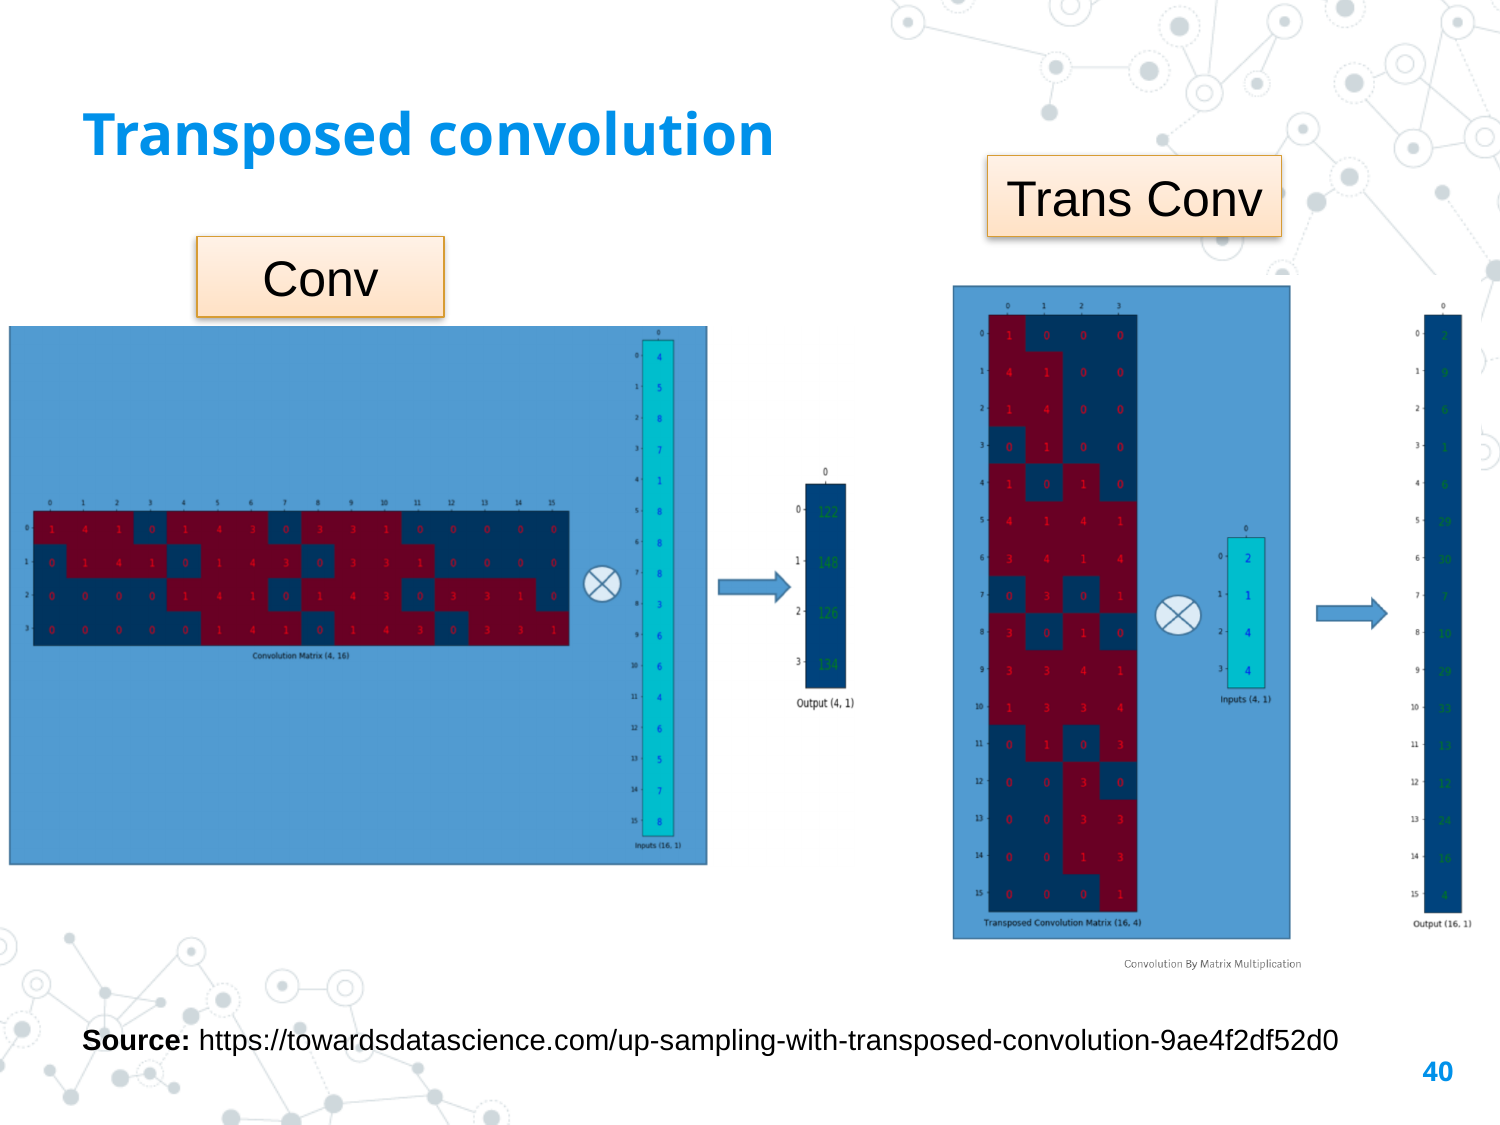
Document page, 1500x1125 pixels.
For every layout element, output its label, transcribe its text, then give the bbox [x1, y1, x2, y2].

slide_number 40 [1378, 1038, 1469, 1125]
text_box Trans Conv [987, 155, 1282, 237]
text_box Source: https://towardsdatascience.com/up-sampling-with-transposed-convolution-9ae4f2df52d0 [67, 1013, 1391, 1064]
text_box Conv [196, 236, 445, 318]
picture [0, 0, 1500, 1125]
title Transposed convolution [67, 28, 1310, 183]
